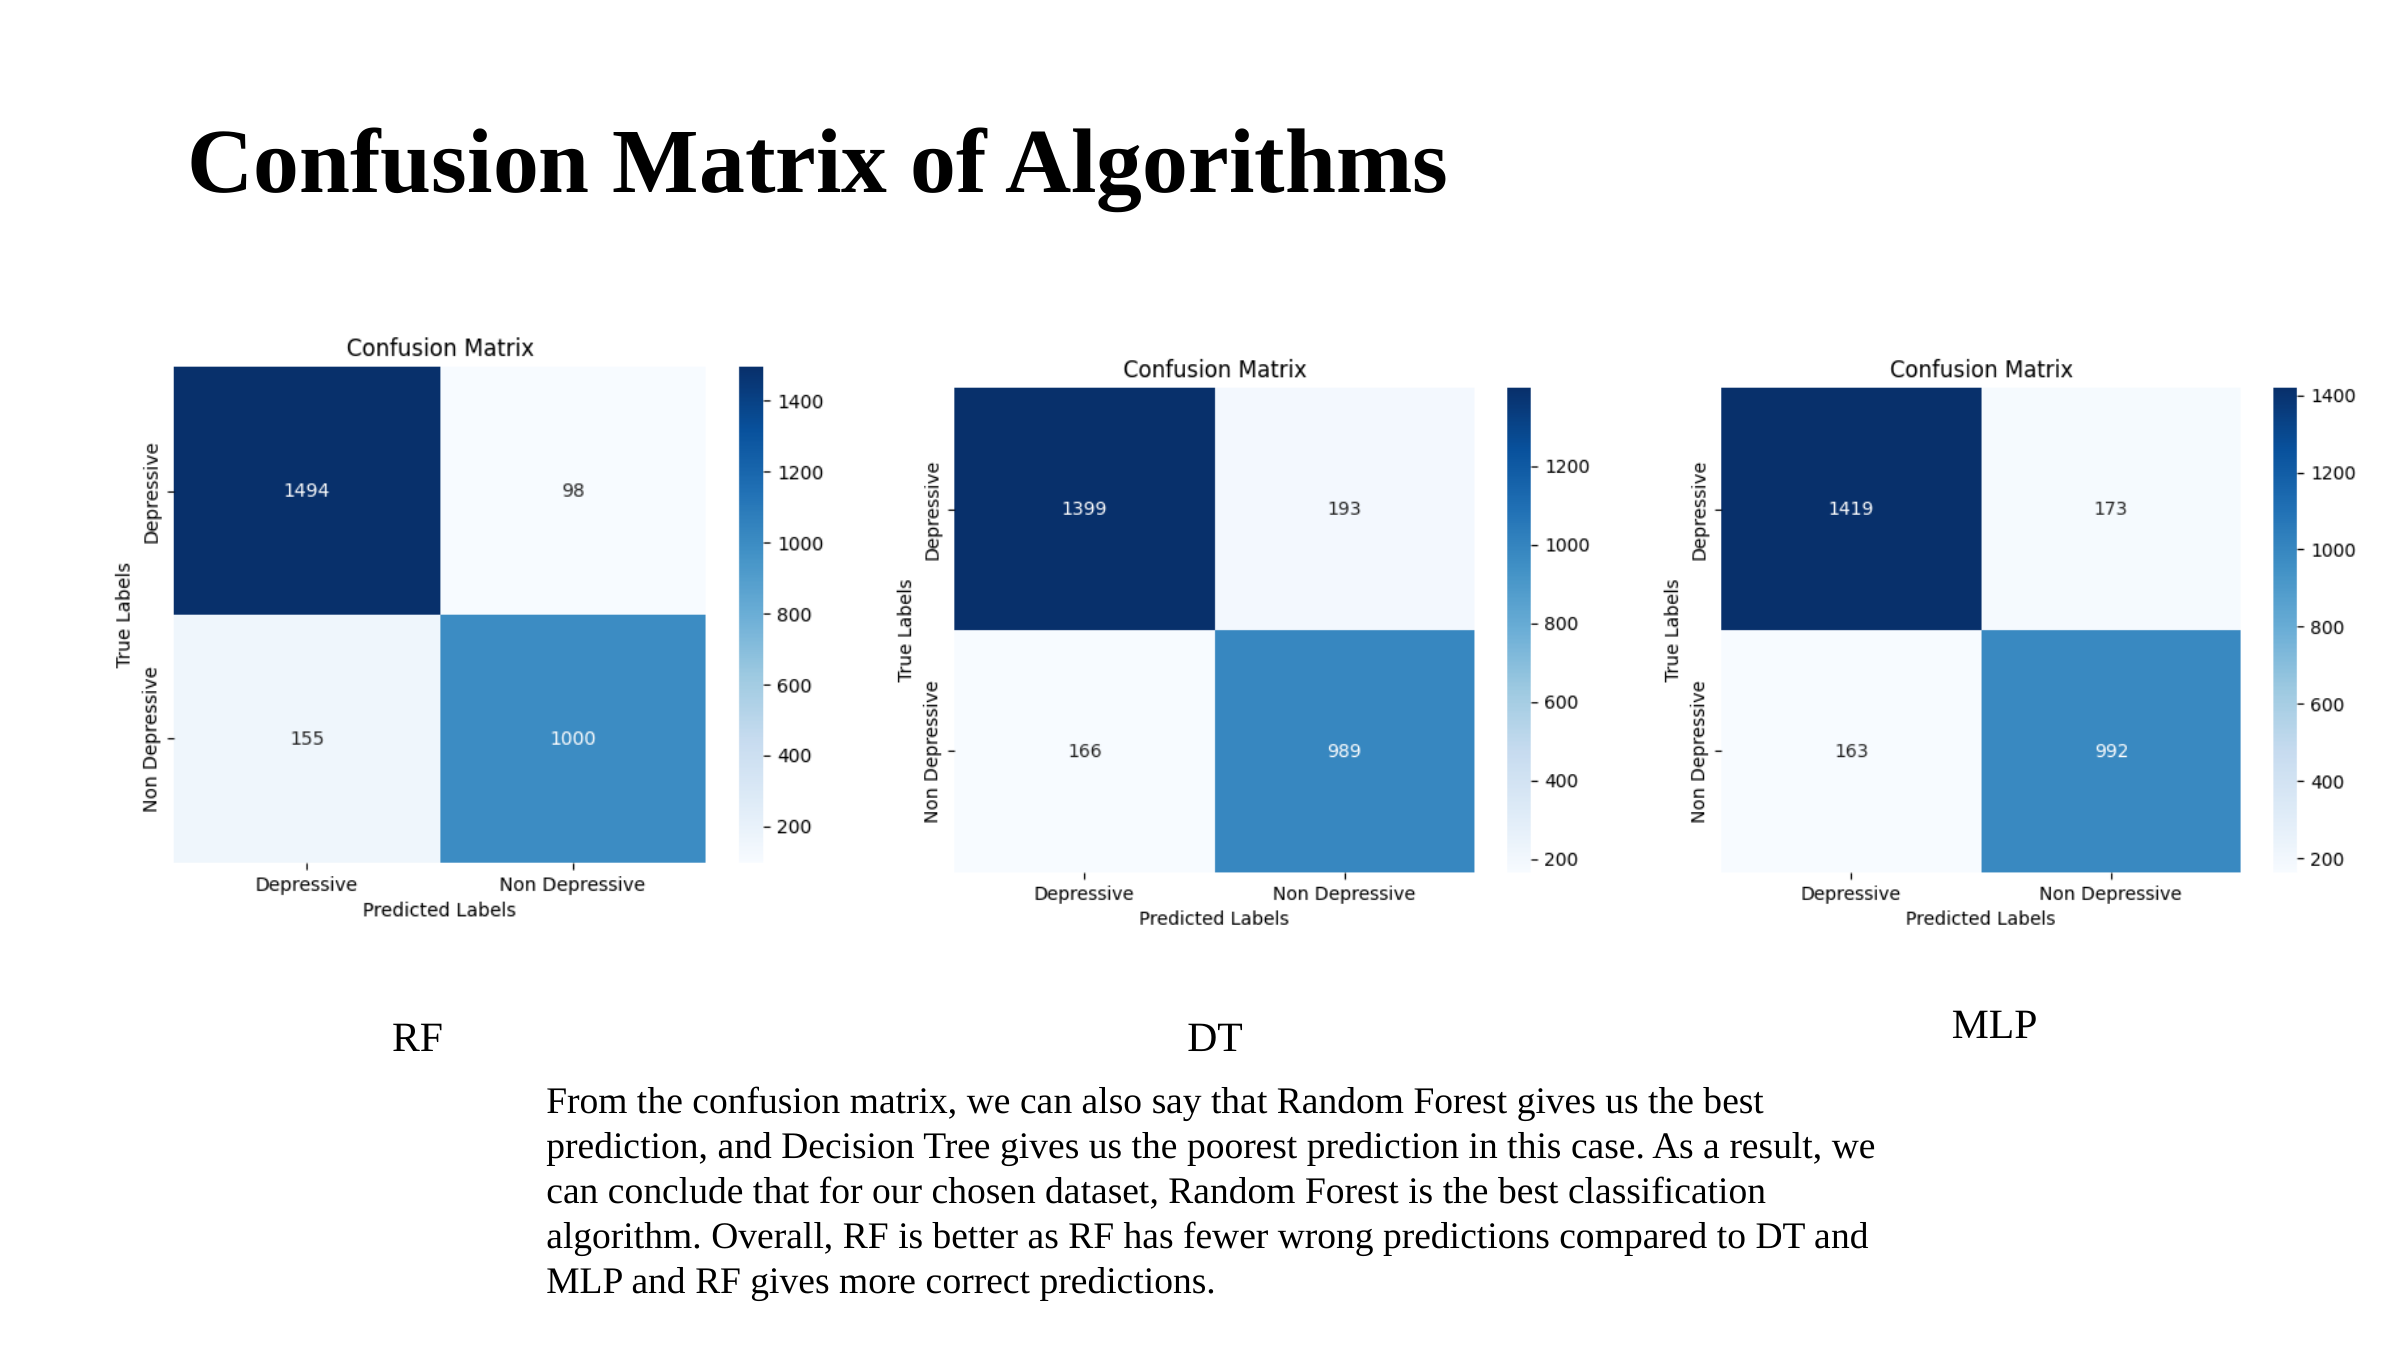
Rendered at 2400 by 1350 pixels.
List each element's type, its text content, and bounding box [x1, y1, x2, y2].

picture [885, 346, 1603, 942]
text_box MLP [1837, 989, 2152, 1054]
text_box RF [303, 1002, 532, 1068]
text_box From the confusion matrix, we can also say that Random Forest gives us the best prediction, and Decision Tree gives us the poorest prediction in this case. As a result, we can conclude that for our chosen dataset, Random Forest is the best classification algorithm. Overall, RF is better as RF has fewer wrong predictions compared to DT and MLP and RF gives more correct predictions. [531, 1068, 1947, 1309]
text_box Confusion Matrix of Algorithms [172, 92, 1470, 218]
text_box DT [1078, 1002, 1352, 1068]
picture [103, 324, 837, 934]
picture [1651, 346, 2369, 942]
